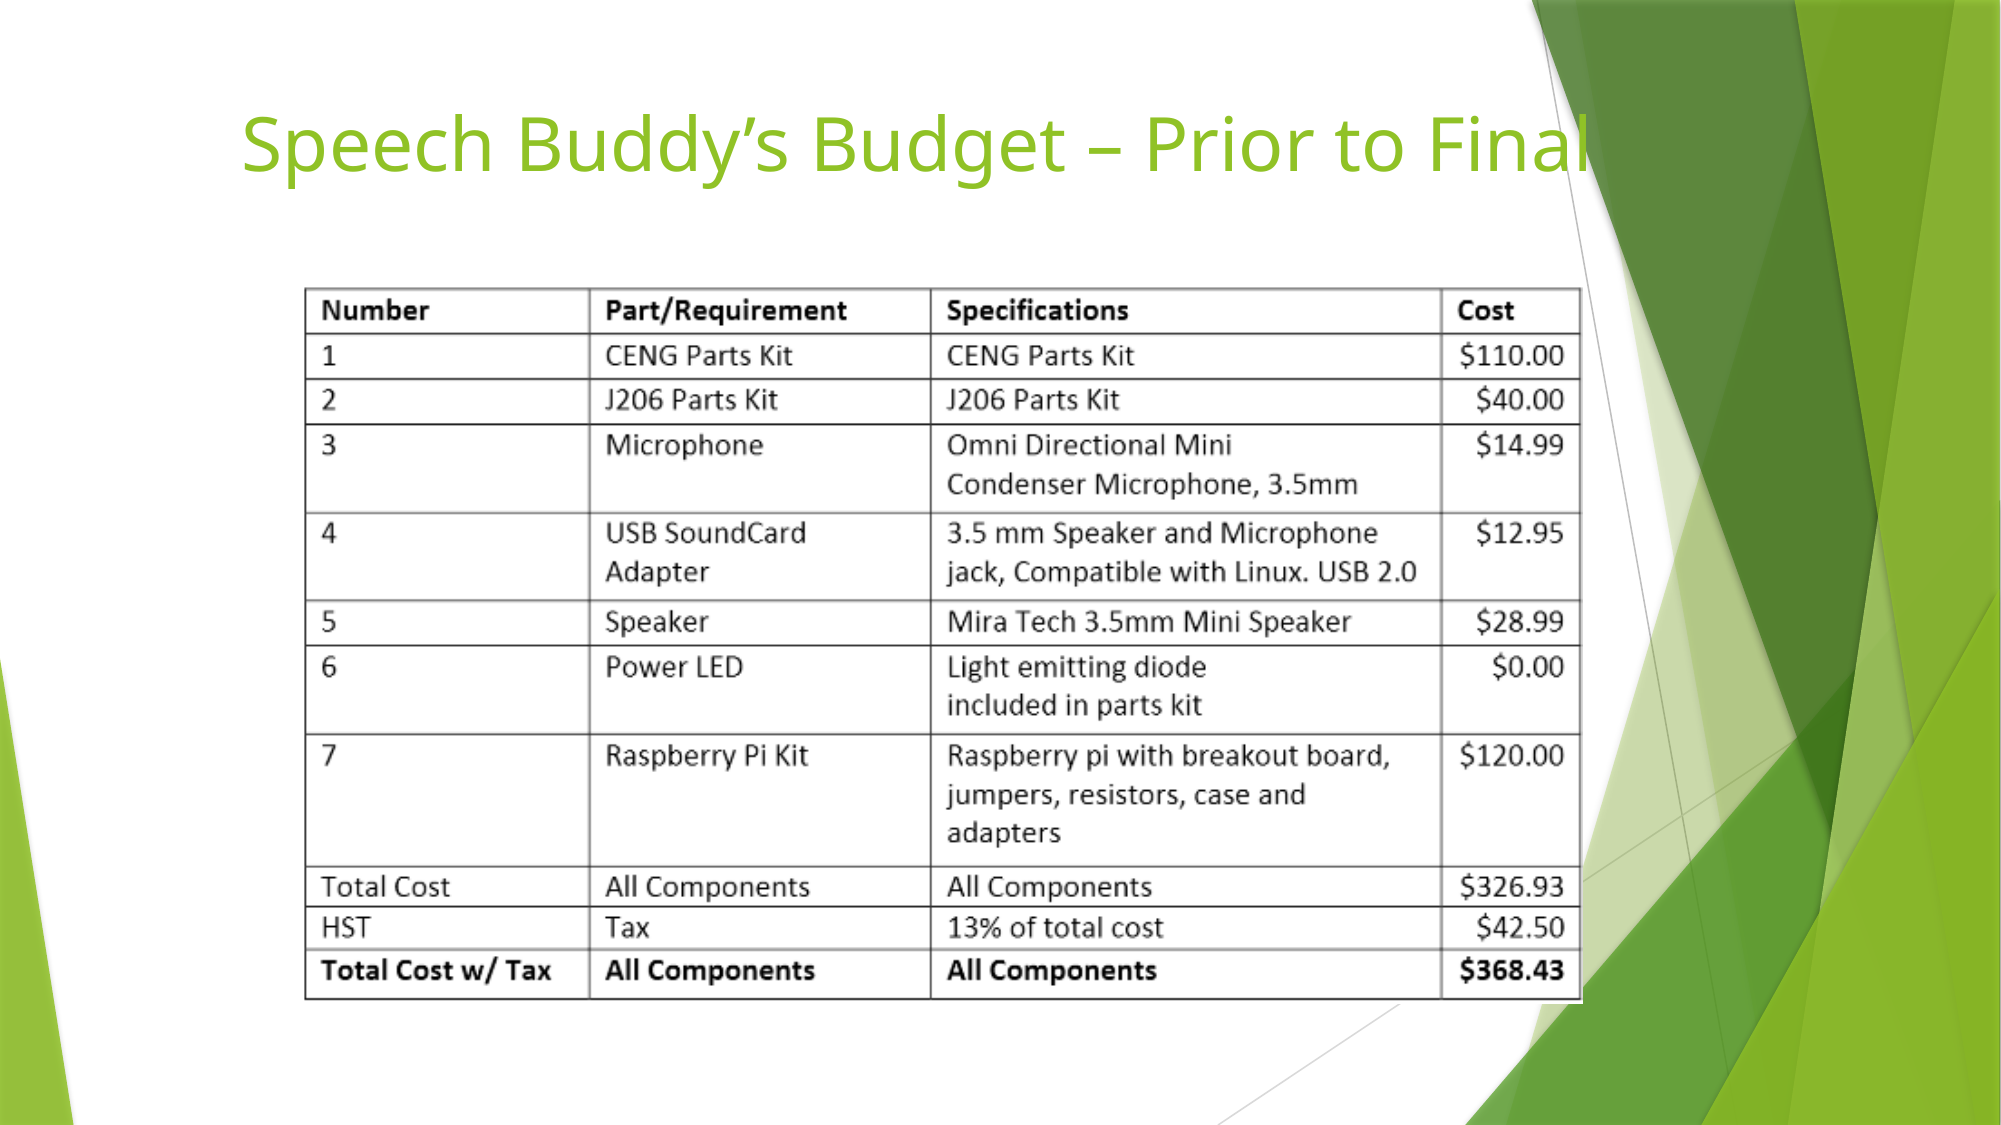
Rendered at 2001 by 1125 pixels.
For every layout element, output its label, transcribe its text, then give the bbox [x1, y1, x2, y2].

title Speech Buddy’s Budget – Prior to Final [212, 89, 1623, 307]
picture [303, 285, 1583, 1004]
